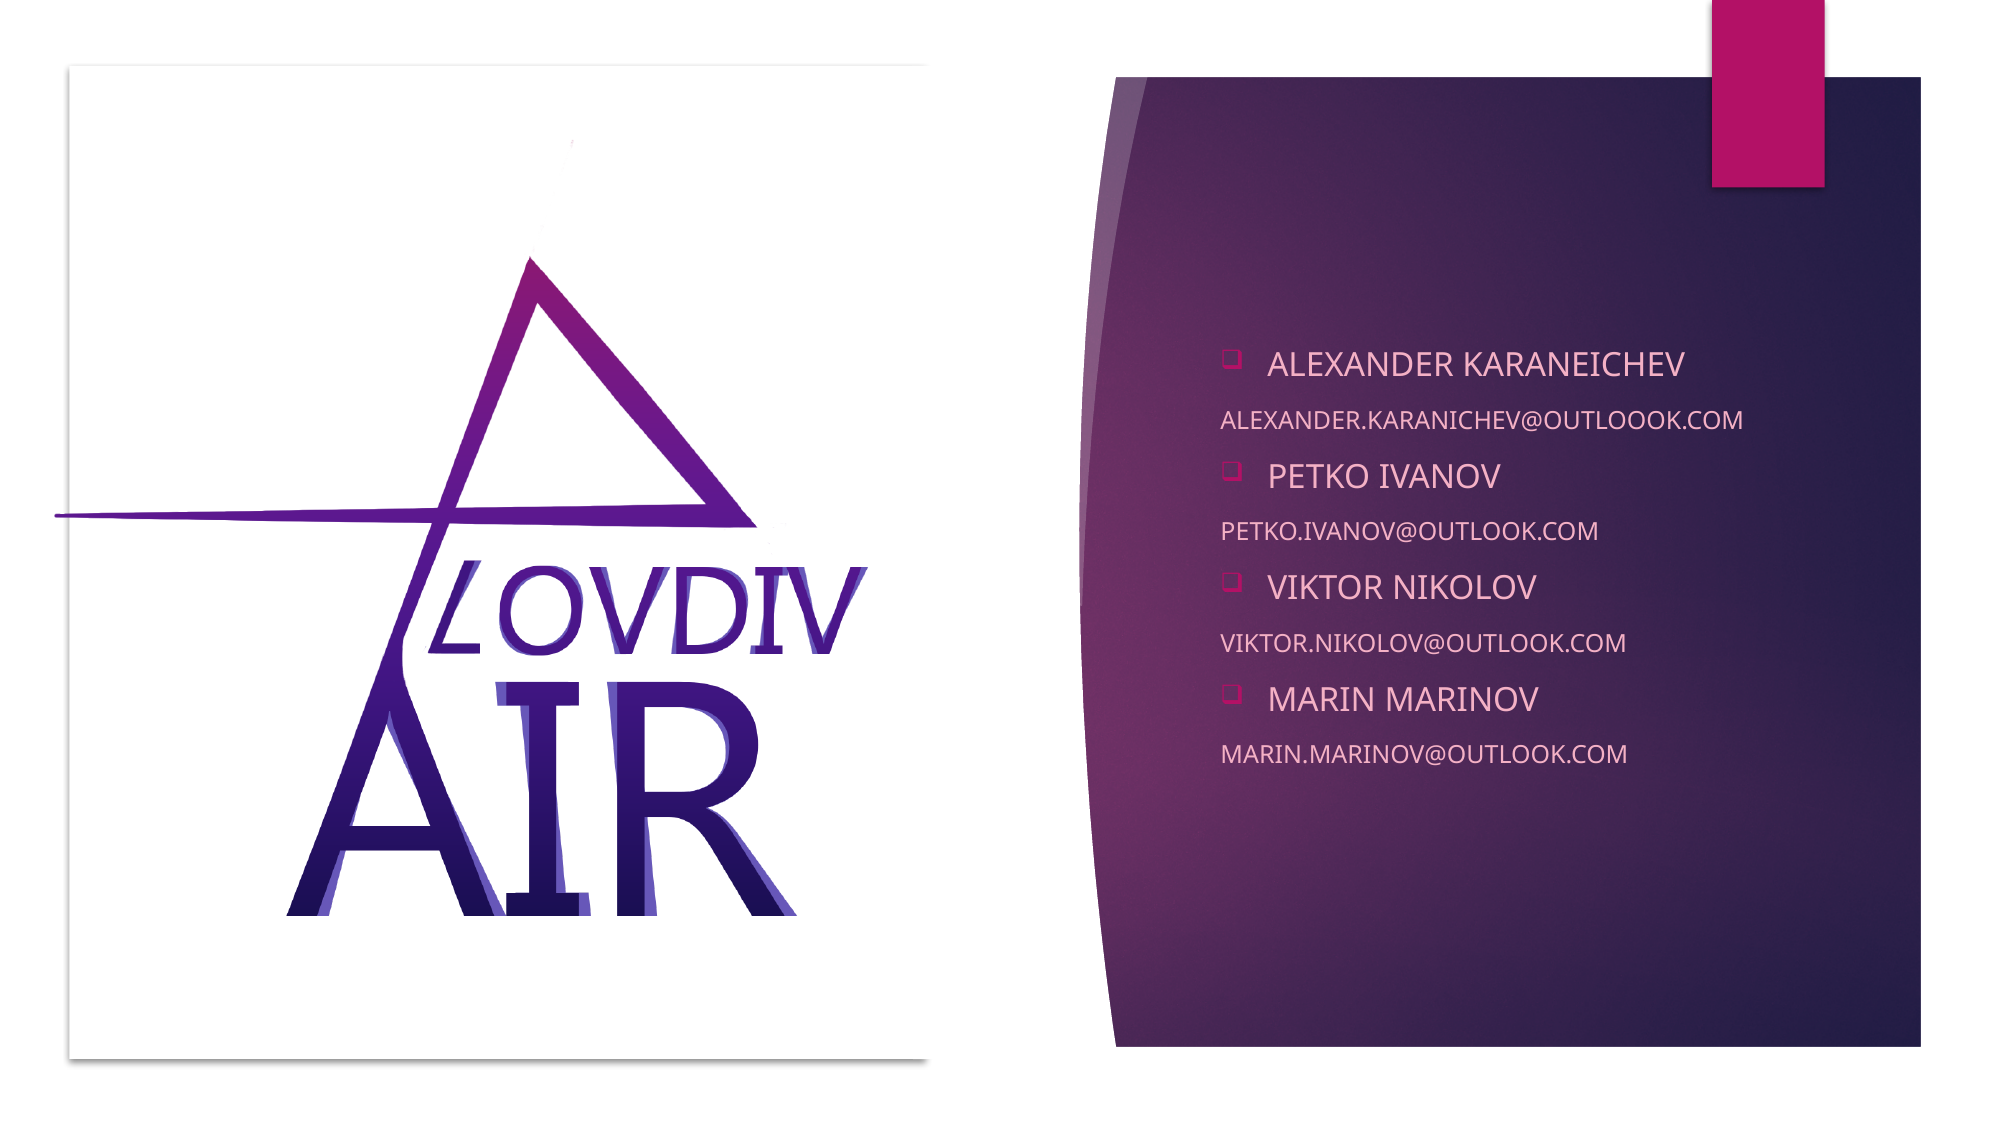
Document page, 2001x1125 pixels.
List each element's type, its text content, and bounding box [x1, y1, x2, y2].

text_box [1035, 64, 1128, 1060]
picture [0, 32, 1029, 1093]
subtitle Alexander Karaneichev alexander.karanichev@outloook.com Petko Ivanov Petko.Ivanov@outlook.com Viktor Nikolov Viktor.nikolov@outlook.com Marin Marinov Marin.marinov@outlook.com [1205, 335, 1834, 789]
